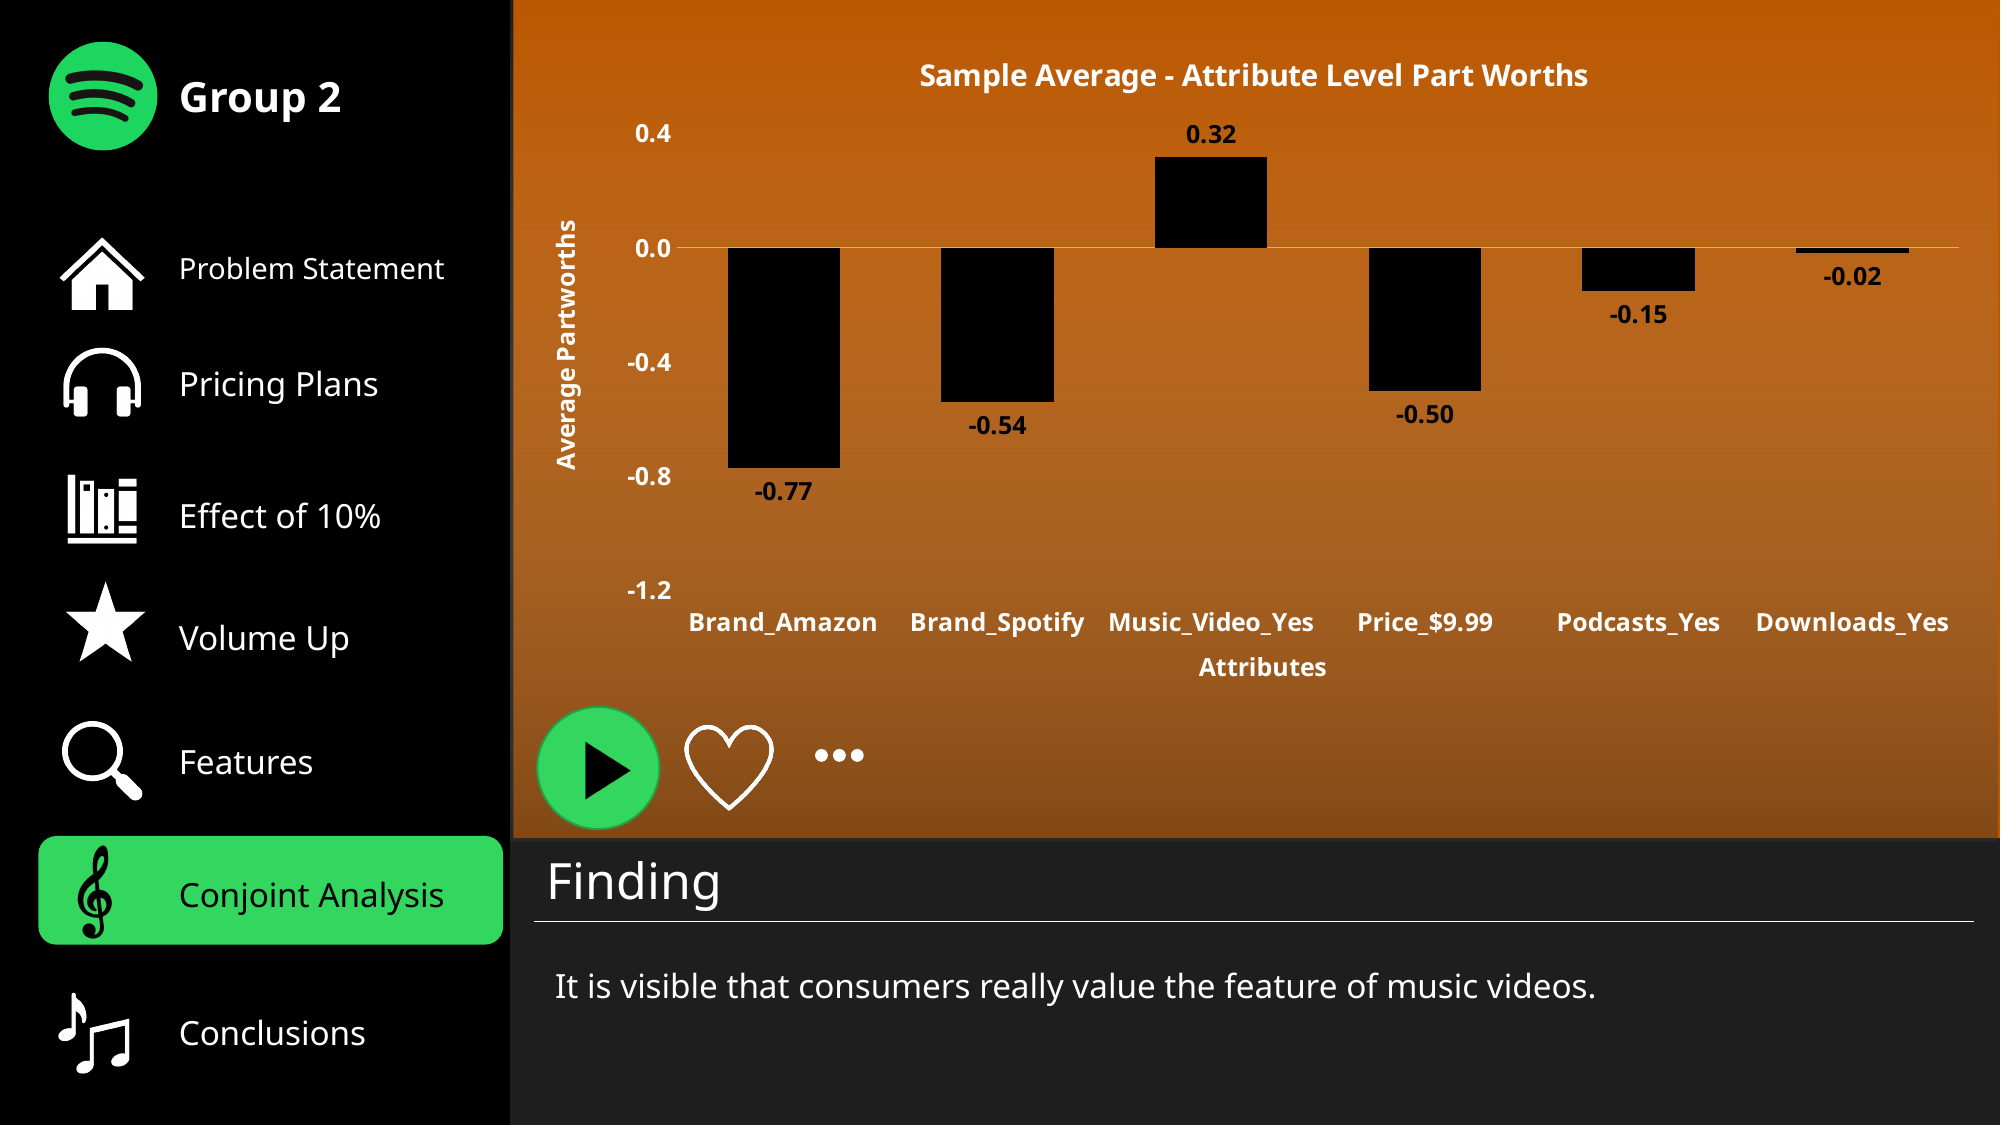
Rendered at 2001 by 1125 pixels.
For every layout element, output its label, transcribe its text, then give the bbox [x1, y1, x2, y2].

picture [53, 460, 151, 558]
picture [570, 733, 646, 809]
text_box Conjoint Analysis [164, 867, 497, 922]
text_box Problem Statement [164, 243, 507, 294]
picture [53, 225, 151, 322]
text_box It is visible that consumers really value the feature of music videos. [540, 957, 1886, 1013]
text_box Conclusions [164, 1004, 497, 1060]
picture [41, 980, 147, 1086]
text_box [509, 0, 1999, 843]
text_box Group 2 [165, 63, 498, 129]
picture [41, 34, 165, 158]
chart [540, 24, 1968, 698]
text_box Features [164, 733, 497, 789]
picture [53, 712, 151, 810]
text_box Pricing Plans [164, 355, 497, 411]
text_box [815, 749, 863, 761]
text_box [536, 705, 661, 831]
picture [57, 573, 154, 670]
picture [53, 333, 151, 431]
text_box Volume Up [164, 609, 497, 665]
picture [42, 841, 149, 948]
text_box Effect of 10% [164, 488, 497, 543]
text_box [37, 834, 505, 946]
text_box Finding [531, 841, 1147, 917]
picture [669, 707, 789, 828]
